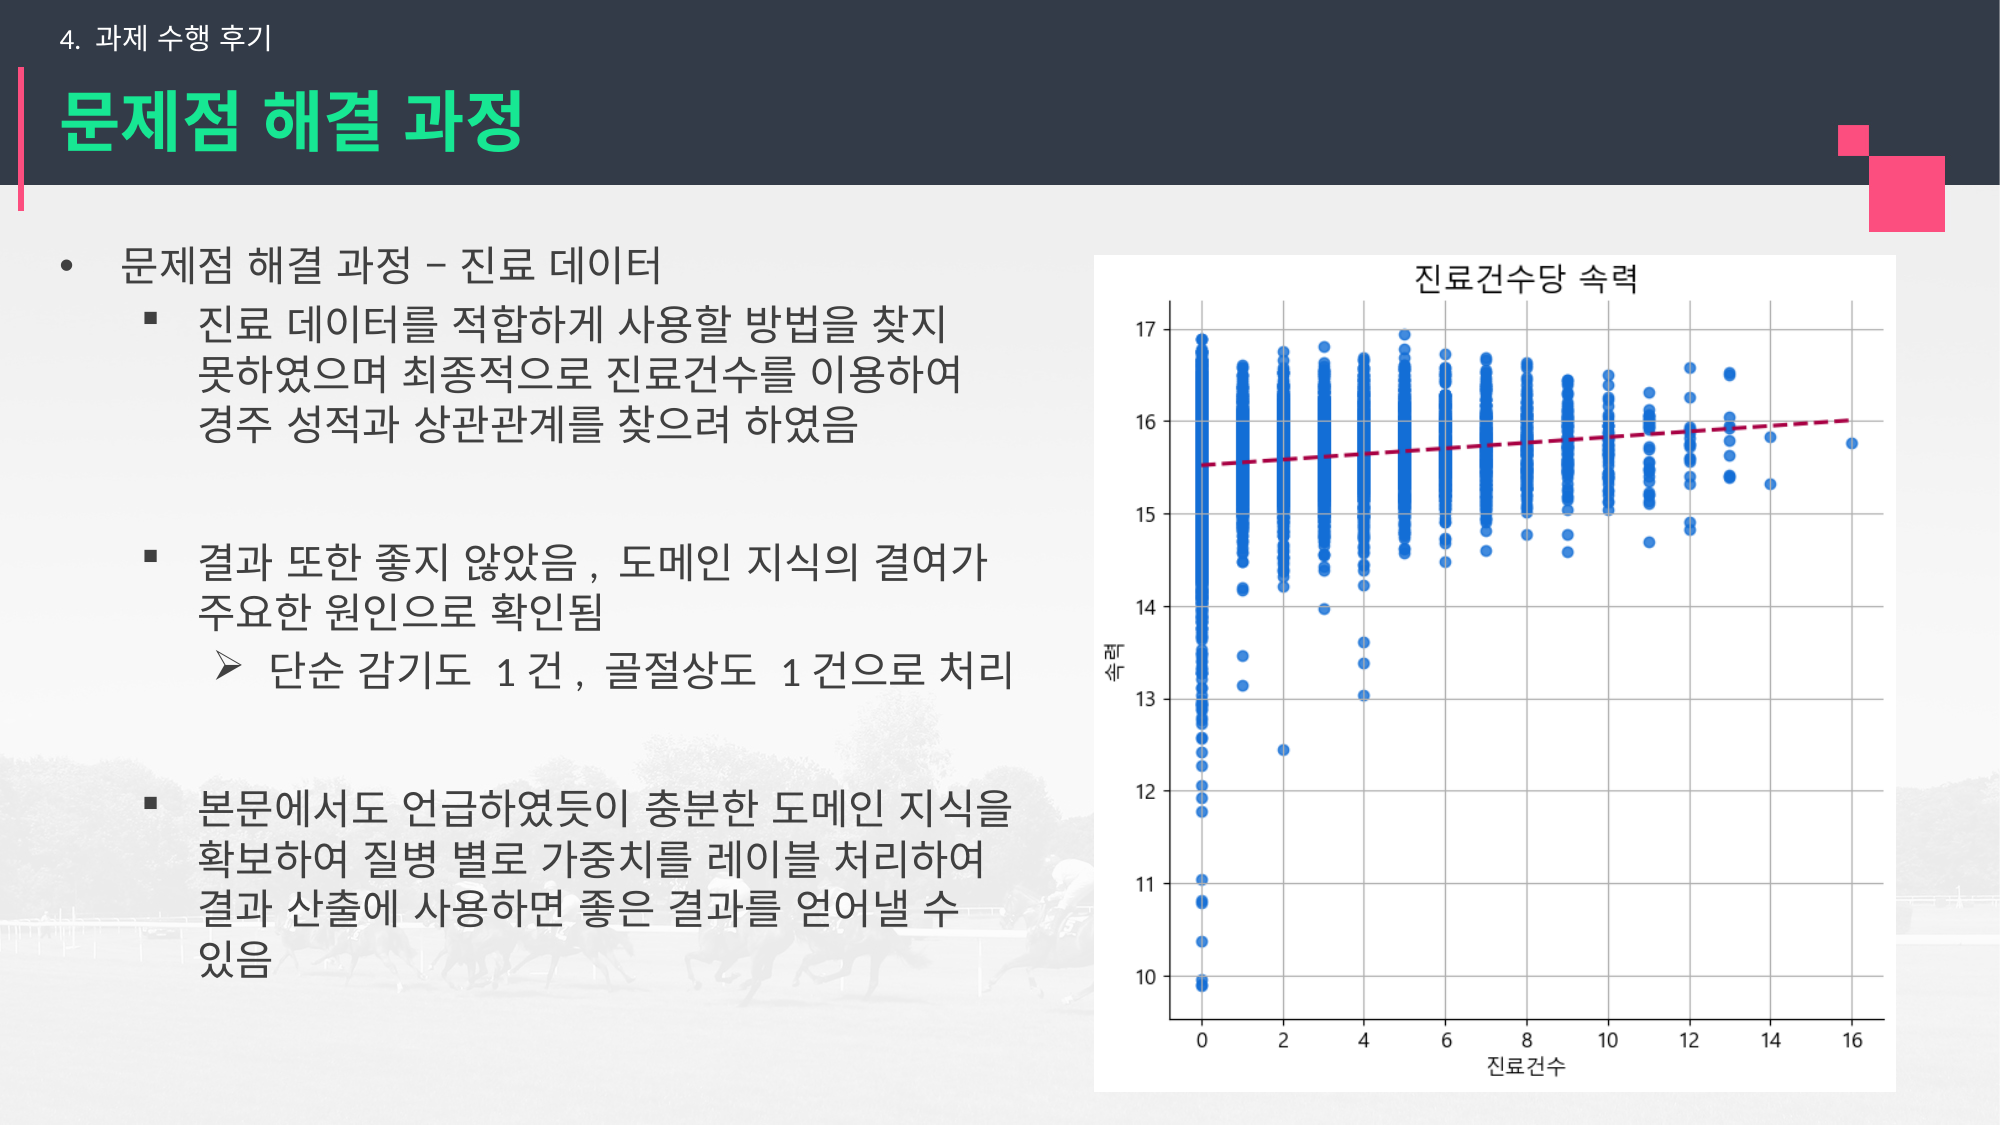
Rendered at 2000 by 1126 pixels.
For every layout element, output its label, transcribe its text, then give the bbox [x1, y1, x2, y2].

picture [0, 0, 2000, 1125]
list 문제점 해결 과정 – 진료 데이터 진료 데이터를 적합하게 사용할 방법을 찾지 못하였으며 최종적으로 진료건수를 이용하여 경주 성적과 상관관계를 찾으려 하였음 결과 또한 좋지 않았음, 도메인 지식의 결여가 주요한 원인으로 확인됨 단순 감기도 1건, 골절상도 1건으로 처리 본문에서도 언급하였듯이 충분한 도메인 지식을 확보하여 질병 별로 가중치를 레이블 처리하여 결과 산출에 사용하면 좋은 결과를 얻어낼 수 있음 [43, 231, 1957, 1095]
text_box 4. 과제 수행 후기 [43, 0, 1401, 103]
title 문제점 해결 과정 [43, 103, 1401, 186]
